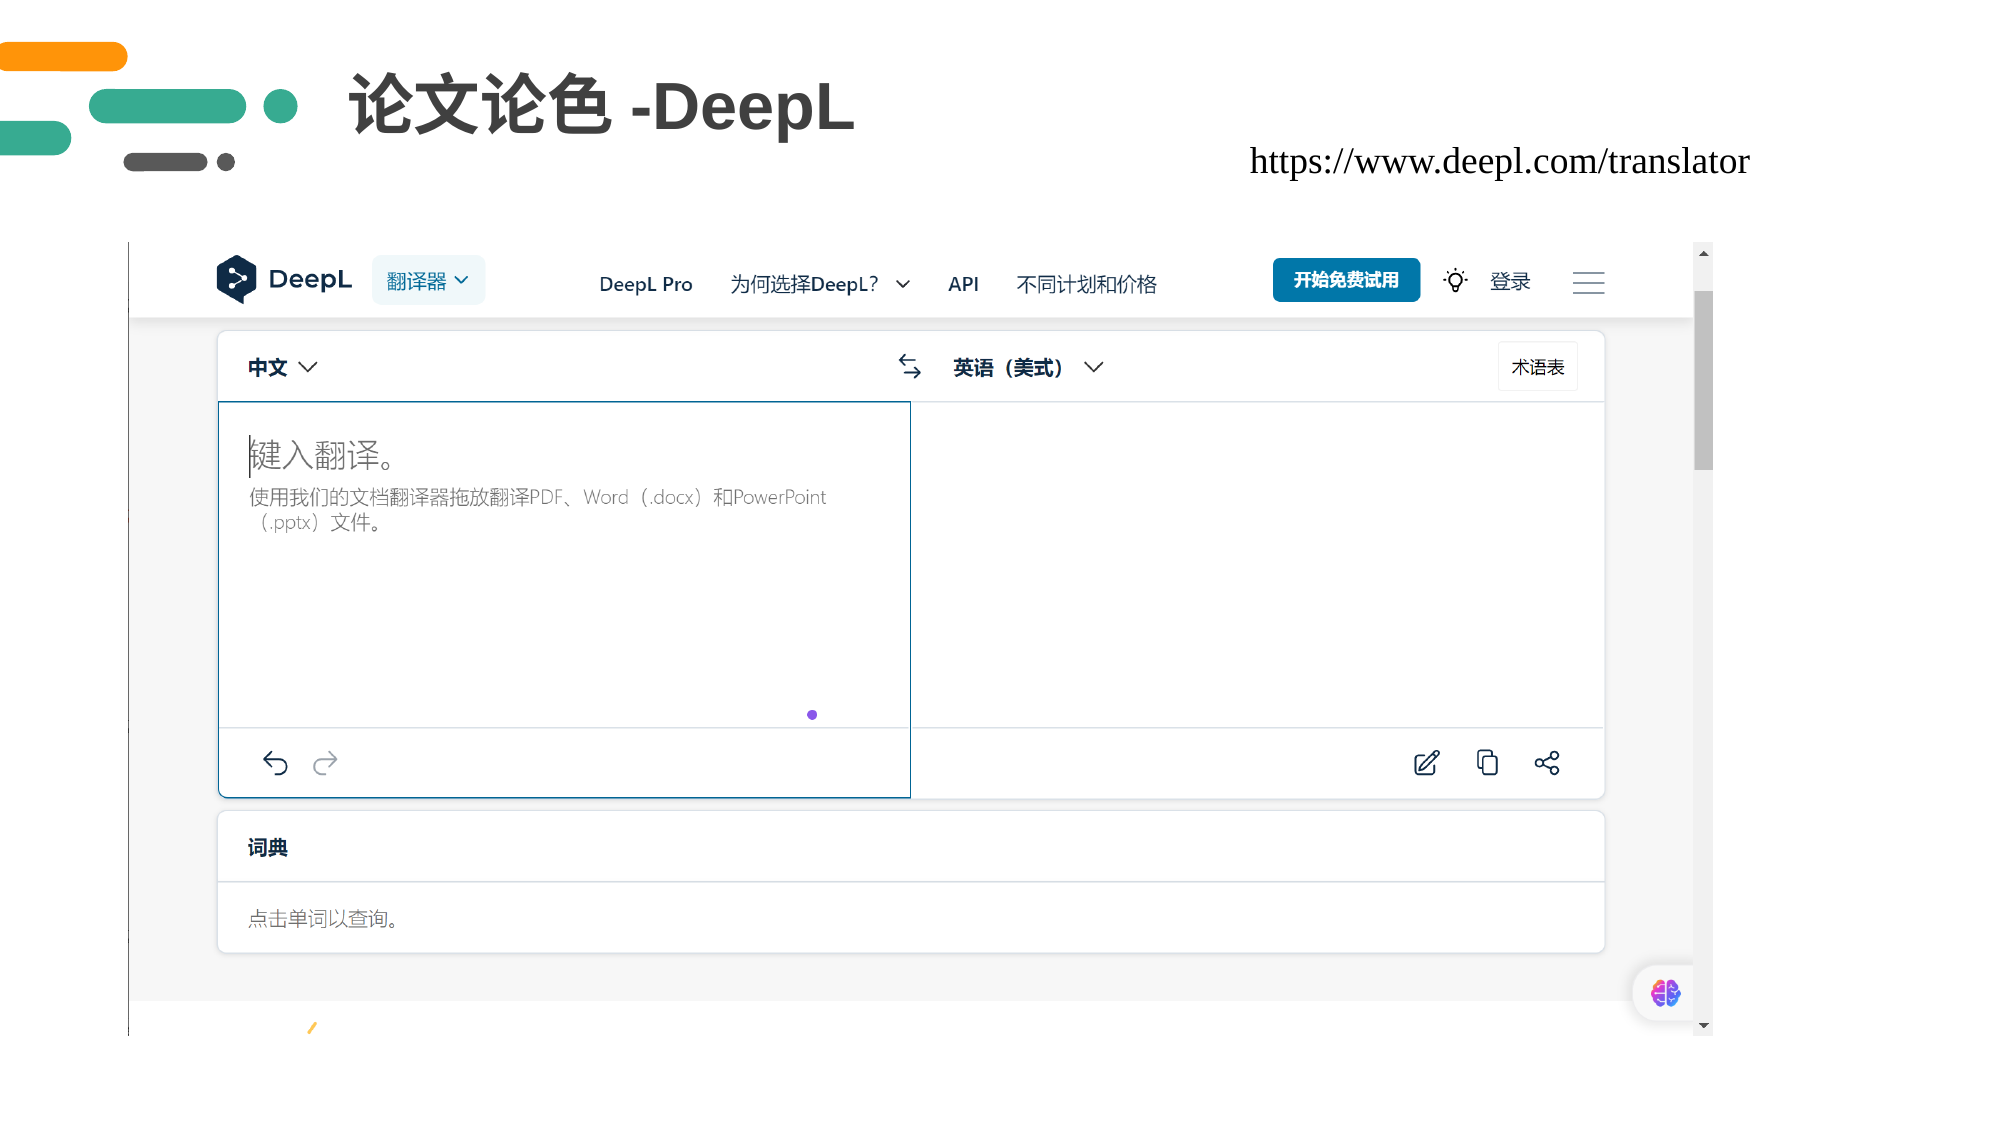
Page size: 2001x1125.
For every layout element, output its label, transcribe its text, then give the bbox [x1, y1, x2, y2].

picture [128, 242, 1713, 1036]
text_box https://www.deepl.com/translator [1235, 128, 1766, 189]
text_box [0, 41, 866, 172]
